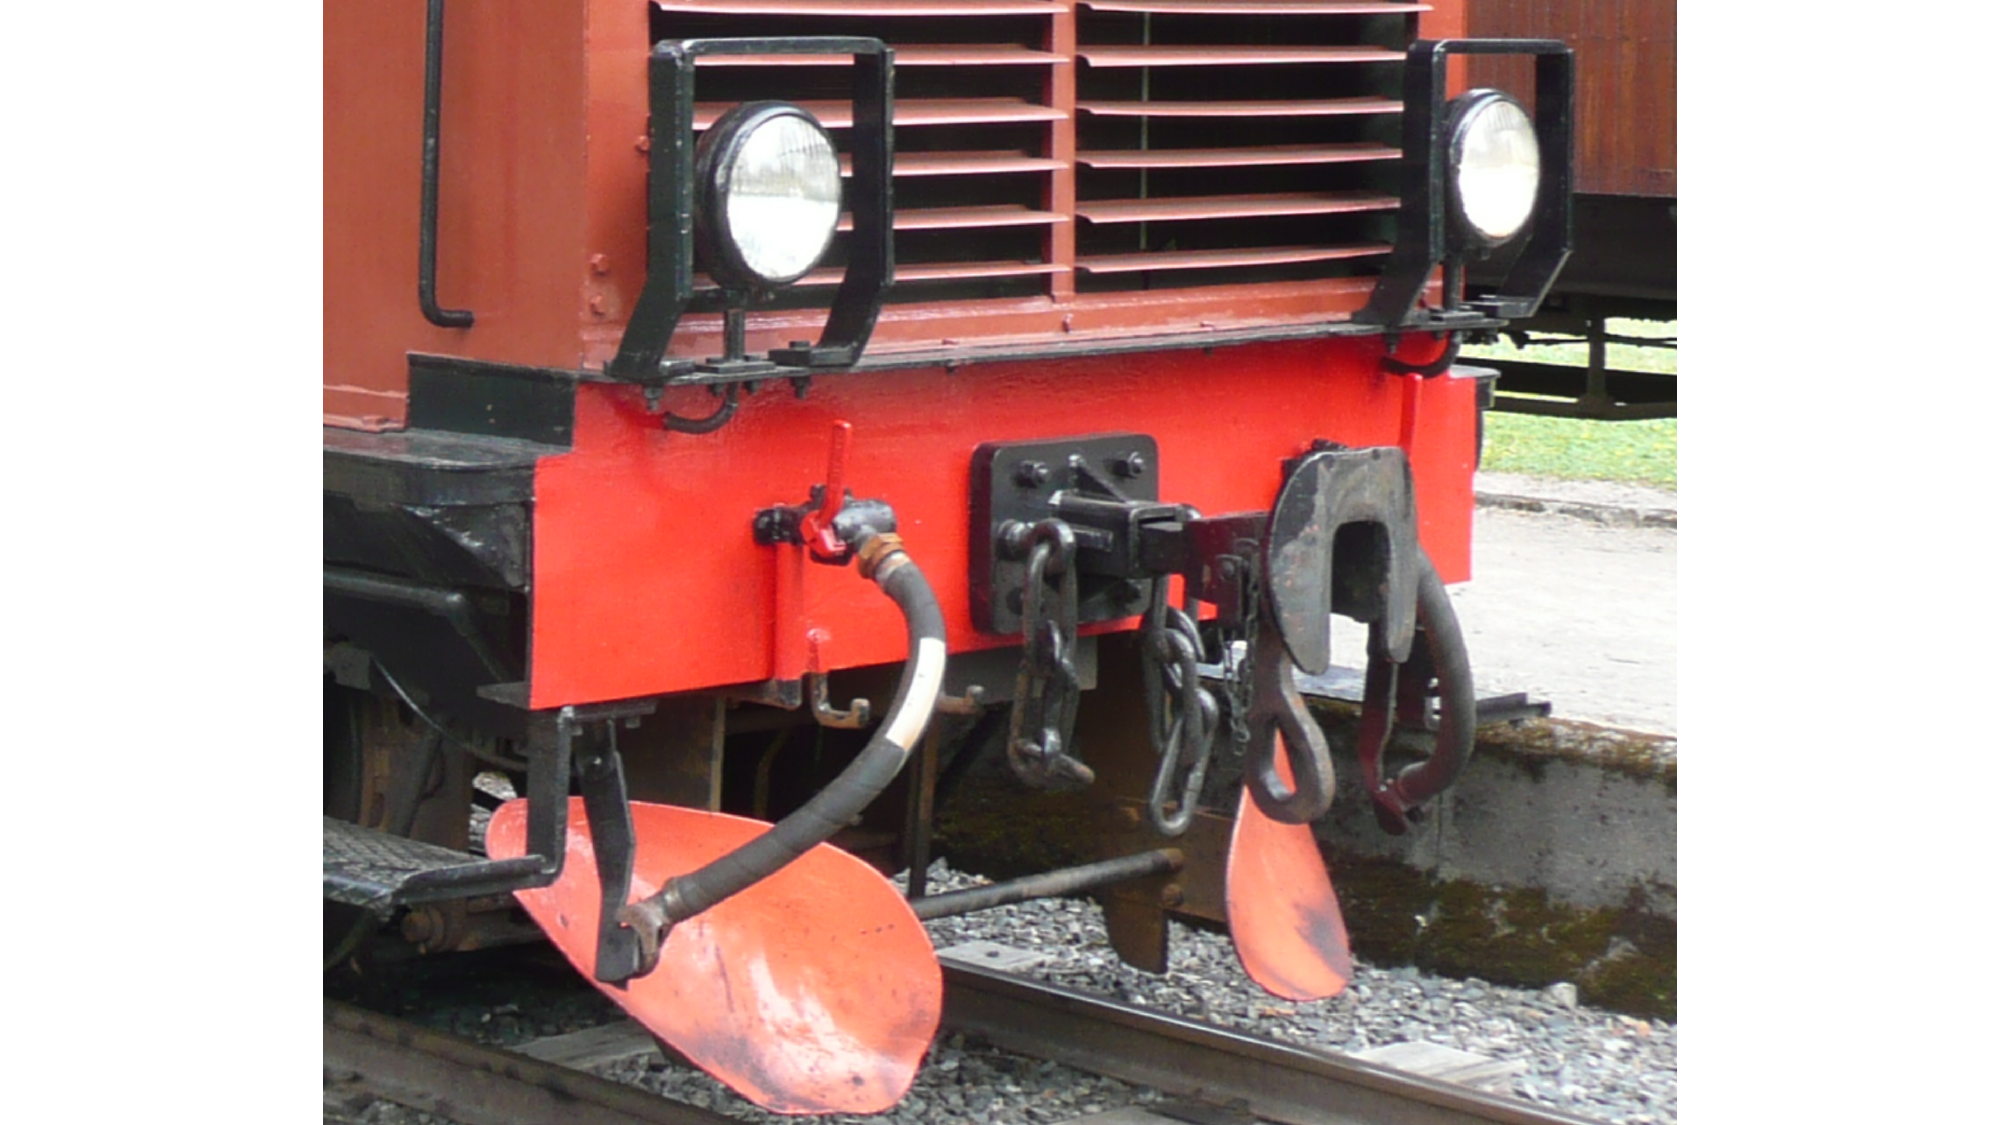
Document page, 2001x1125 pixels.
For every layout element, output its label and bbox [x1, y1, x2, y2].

picture [322, 0, 1678, 1125]
